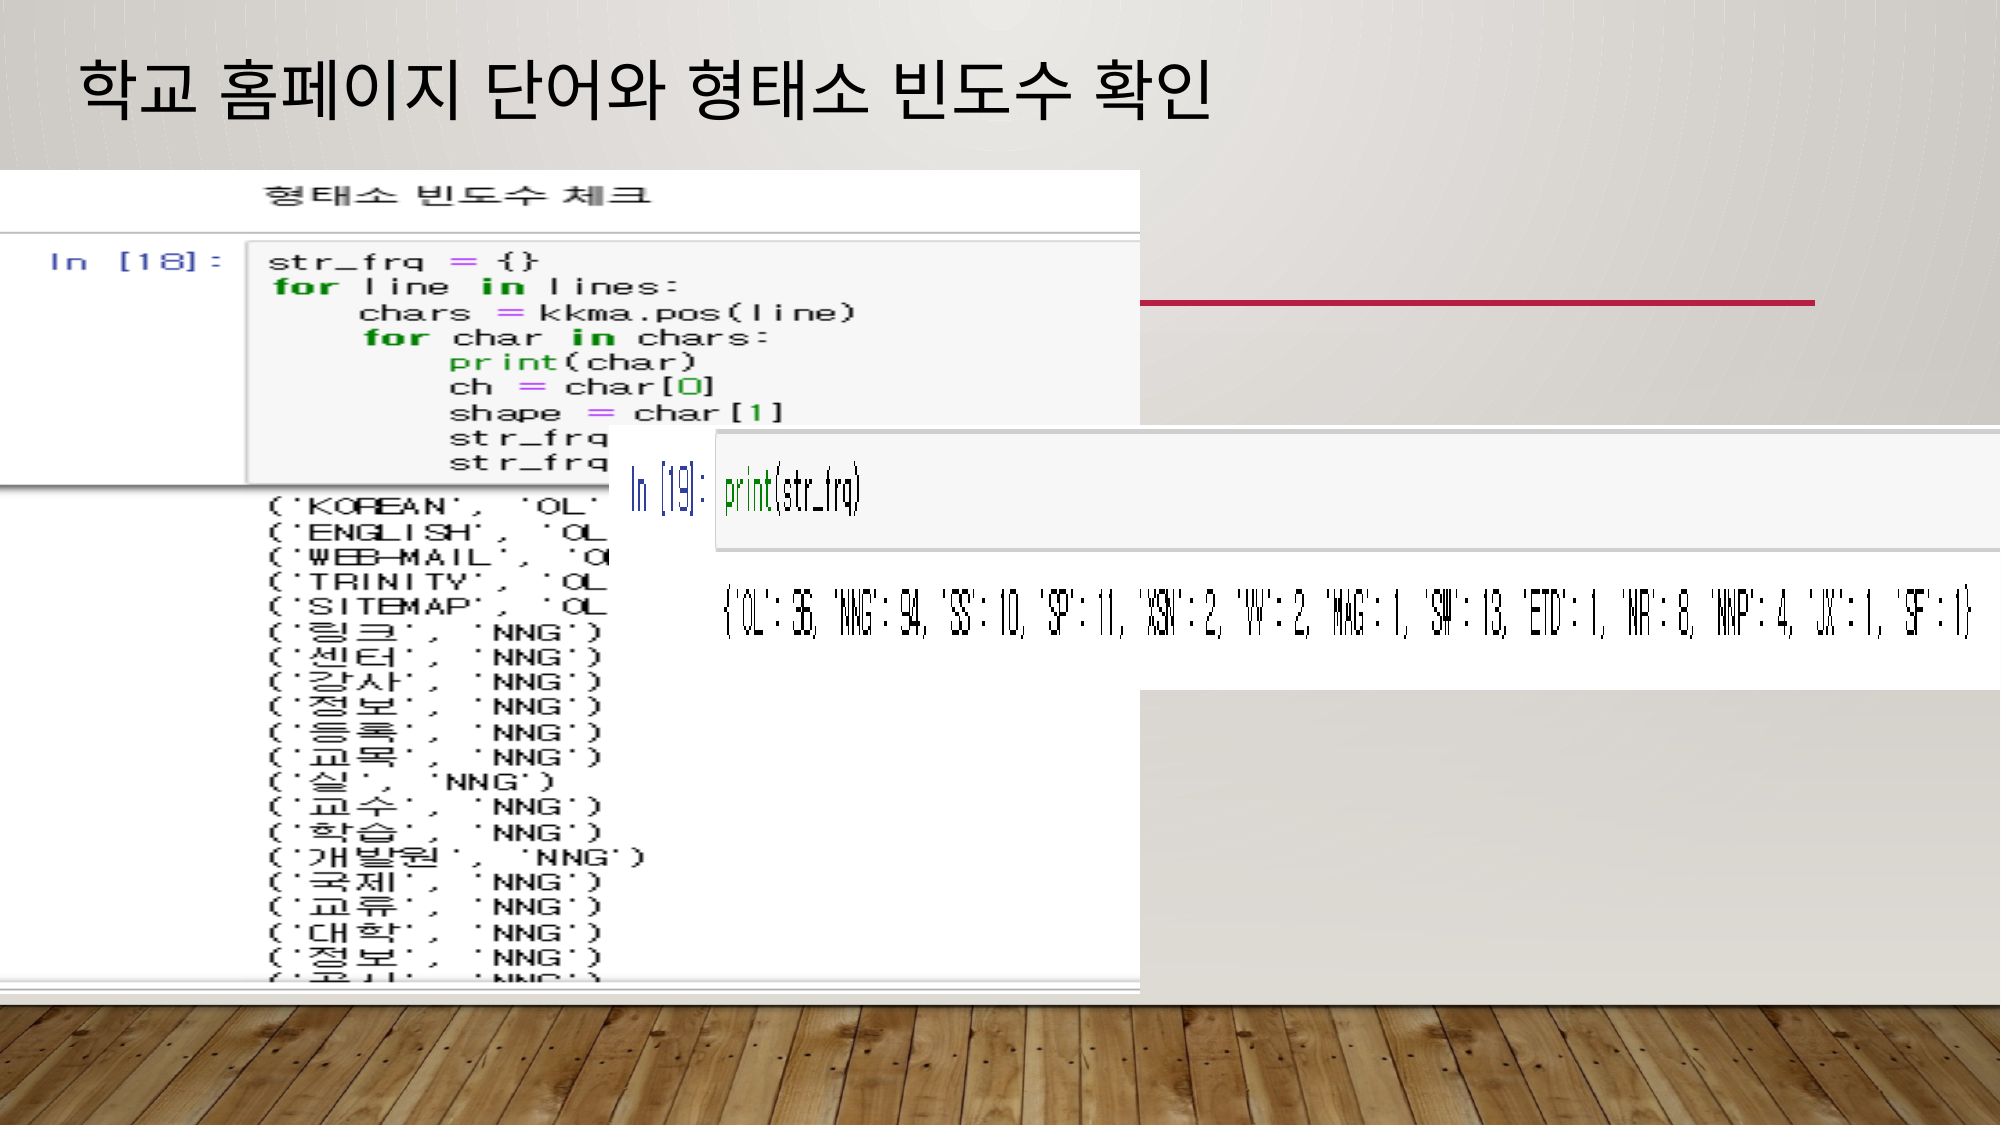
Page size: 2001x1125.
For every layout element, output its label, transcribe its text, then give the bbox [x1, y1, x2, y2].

picture [0, 170, 2000, 994]
title 학교 홈페이지 단어와 형태소 빈도수 확인 [62, 50, 1638, 223]
picture [0, 1005, 2000, 1125]
